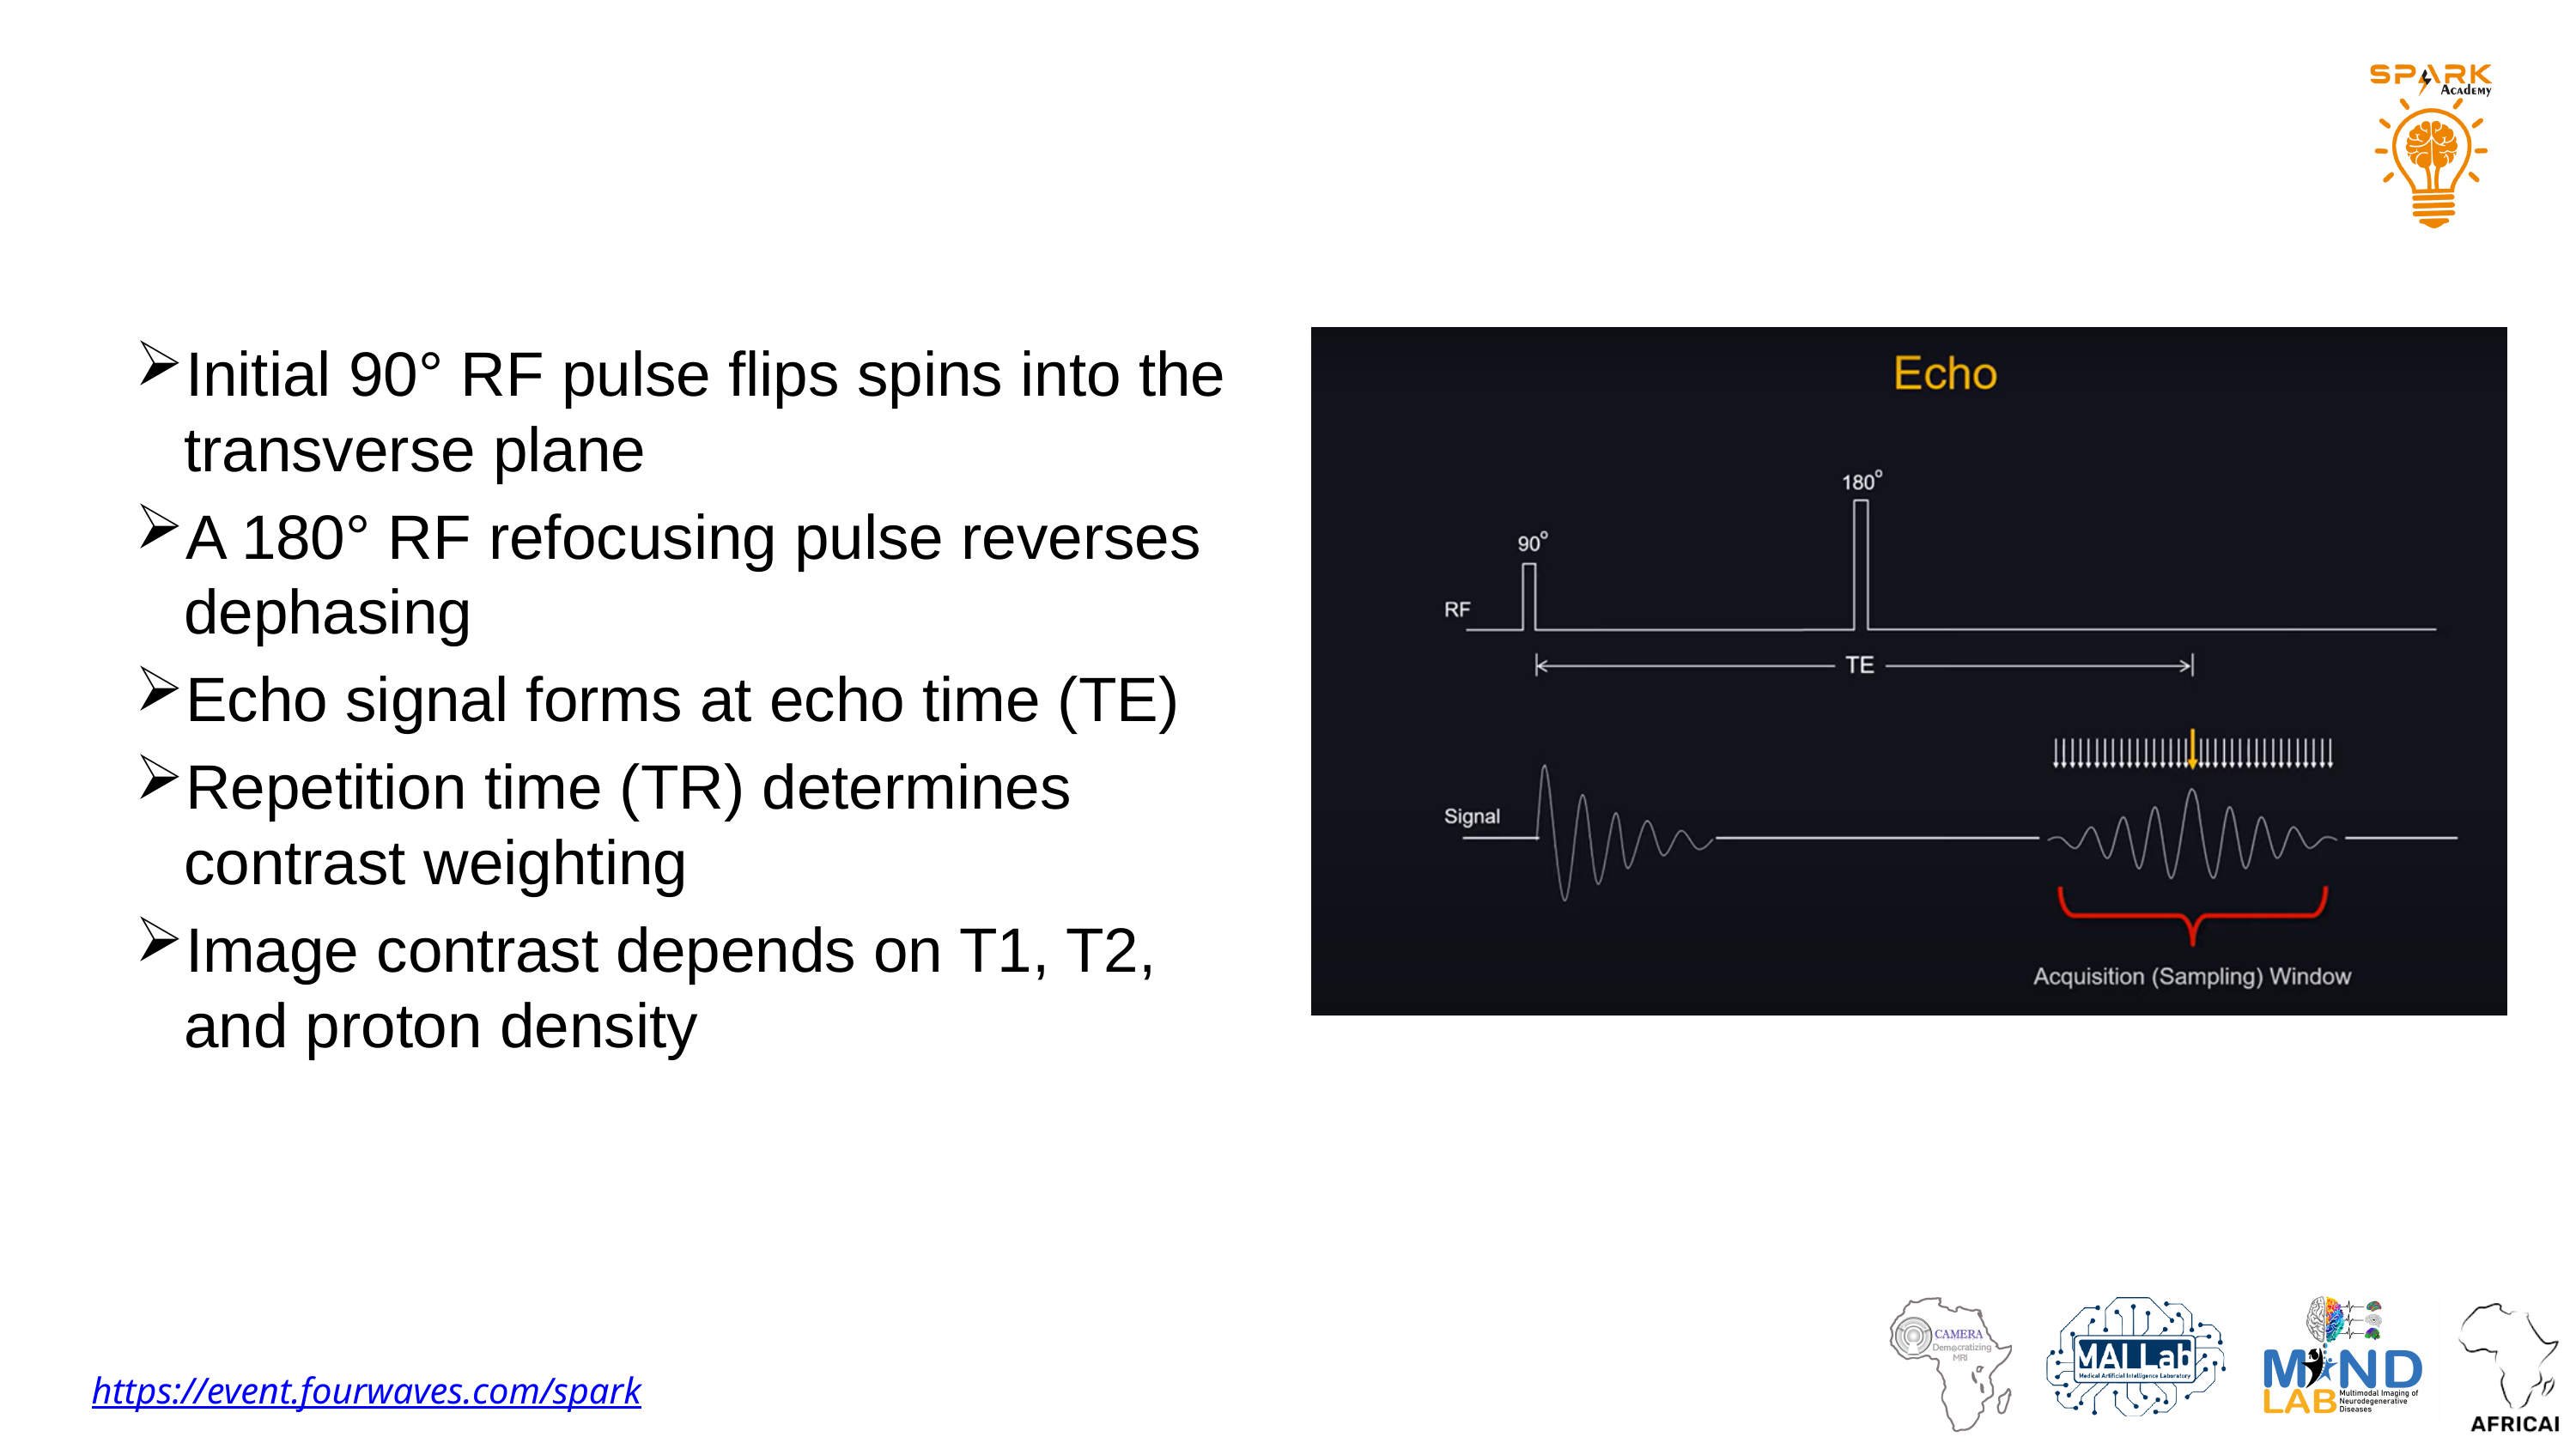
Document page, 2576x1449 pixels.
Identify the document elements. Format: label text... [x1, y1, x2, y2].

text_box [2370, 64, 2492, 228]
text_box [1888, 1292, 2568, 1433]
picture [1310, 326, 2508, 1016]
text_box https://event.fourwaves.com/spark [48, 1349, 685, 1417]
text_box Initial 90° RF pulse flips spins into the transverse plane A 180° RF refocusing pulse reverses dephasing Echo signal forms at echo time (TE) Repetition time (TR) determines contrast weighting Image contrast depends on T1, T2, and proton density [123, 327, 1270, 941]
